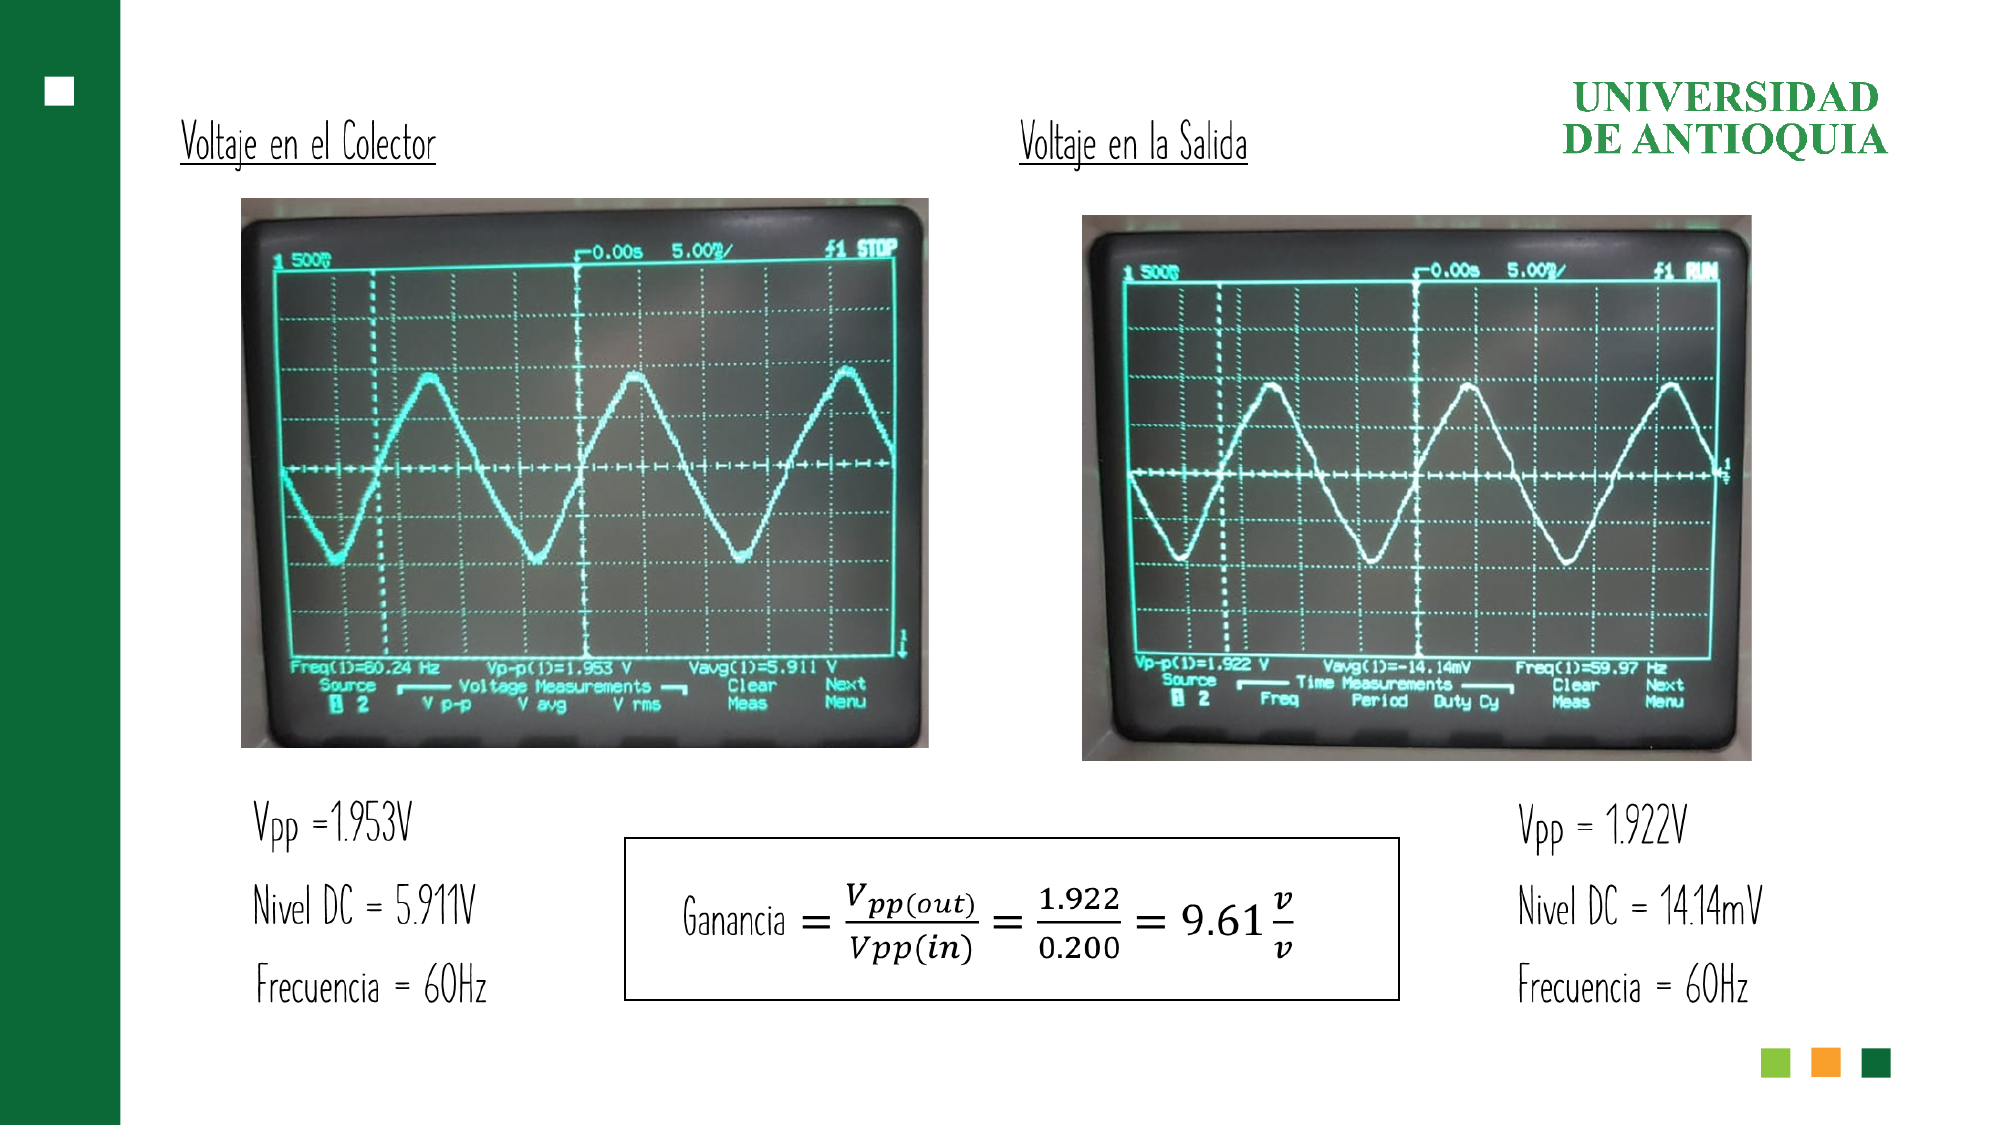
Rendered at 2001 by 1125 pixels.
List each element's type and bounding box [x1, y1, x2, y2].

text_box [44, 76, 75, 107]
picture [147, 59, 1911, 1048]
text_box [1760, 1048, 1791, 1079]
text_box [1810, 1047, 1842, 1078]
text_box [1861, 1047, 1892, 1079]
text_box [0, 0, 121, 1125]
